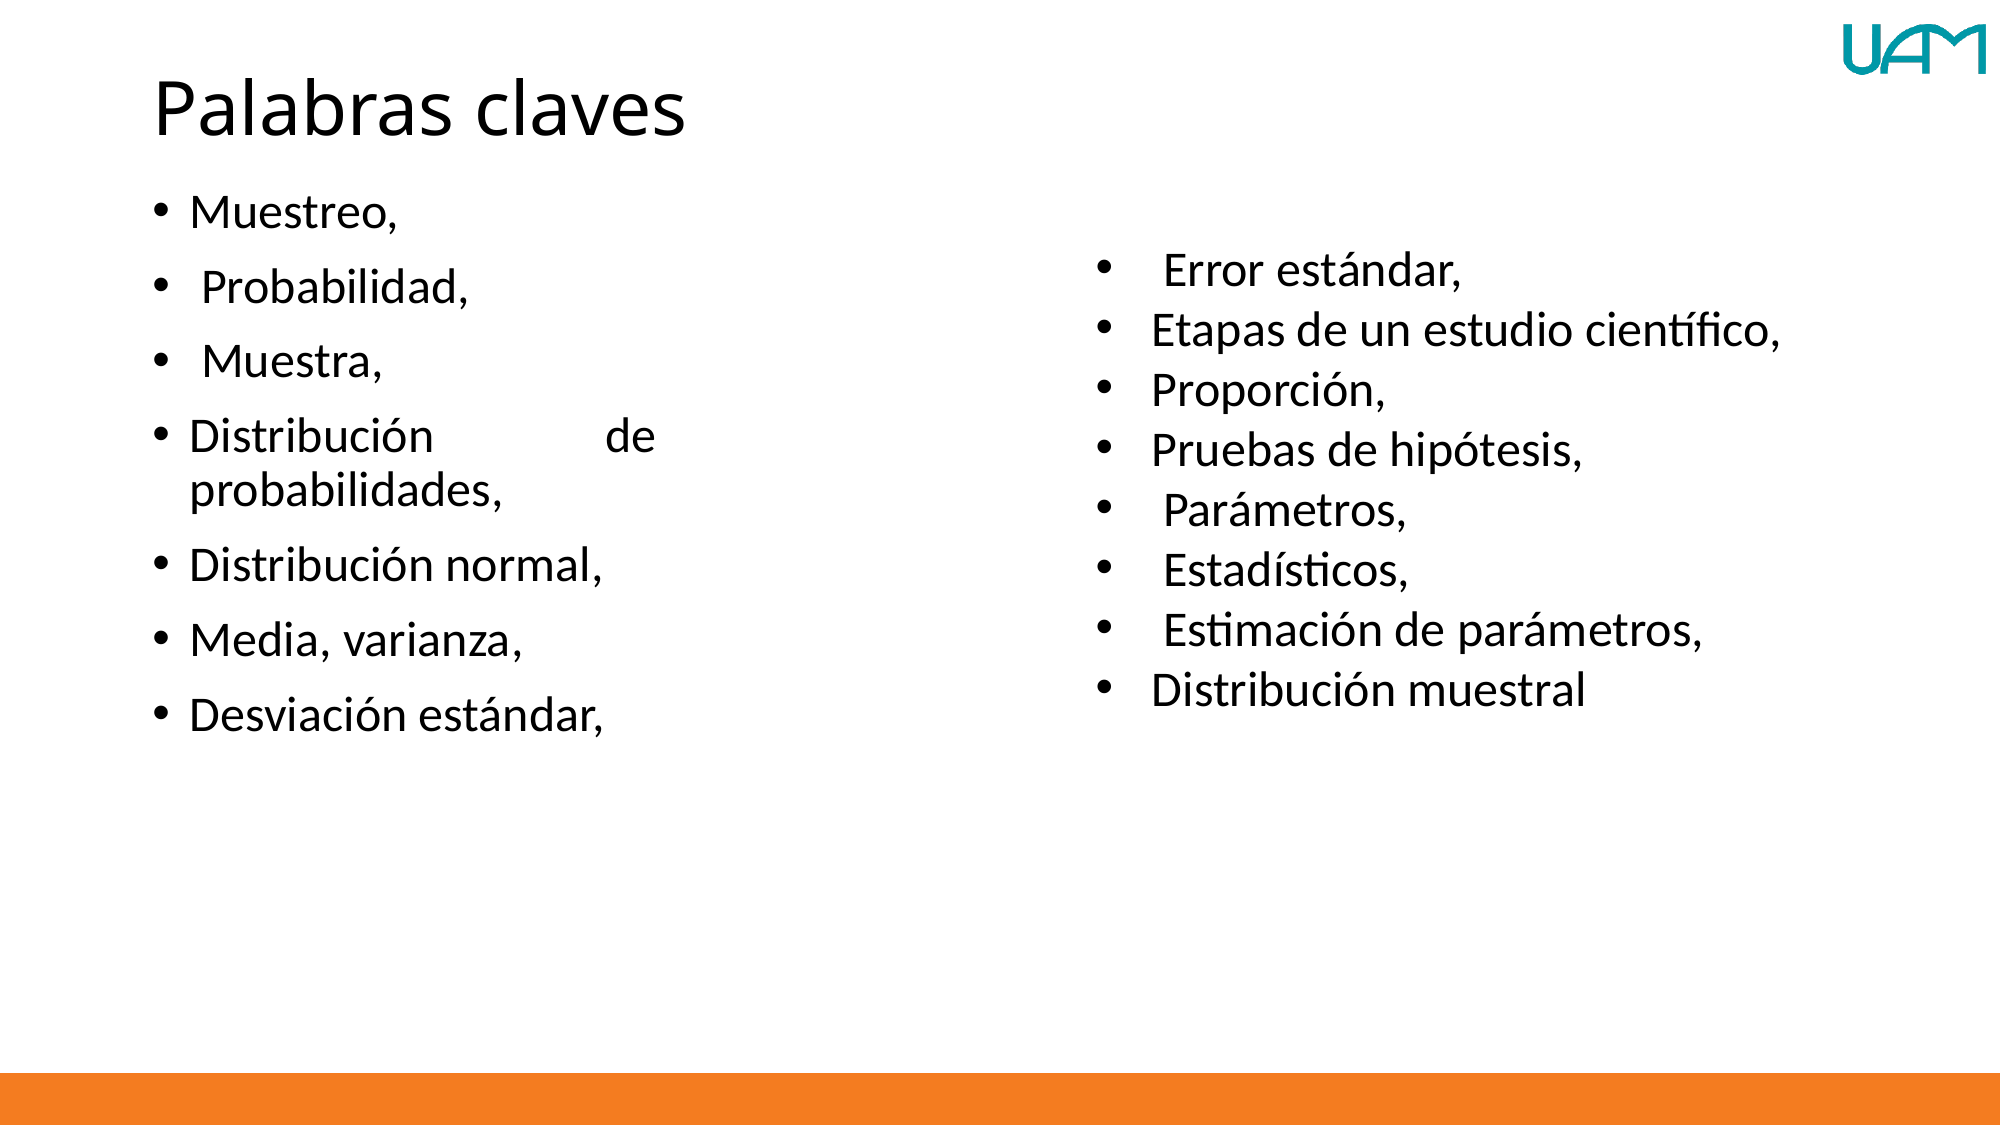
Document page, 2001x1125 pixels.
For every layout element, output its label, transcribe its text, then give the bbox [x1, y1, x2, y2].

picture [1829, 1, 2000, 97]
list Muestreo, Probabilidad, Muestra, Distribución de probabilidades, Distribución normal, Media, varianza, Desviación estándar, [137, 177, 672, 979]
text_box Error estándar, Etapas de un estudio científico, Proporción, Pruebas de hipótesis, Parámetros, Estadísticos, Estimación de parámetros, Distribución muestral [1080, 229, 1810, 724]
title Palabras claves [137, 43, 1863, 178]
